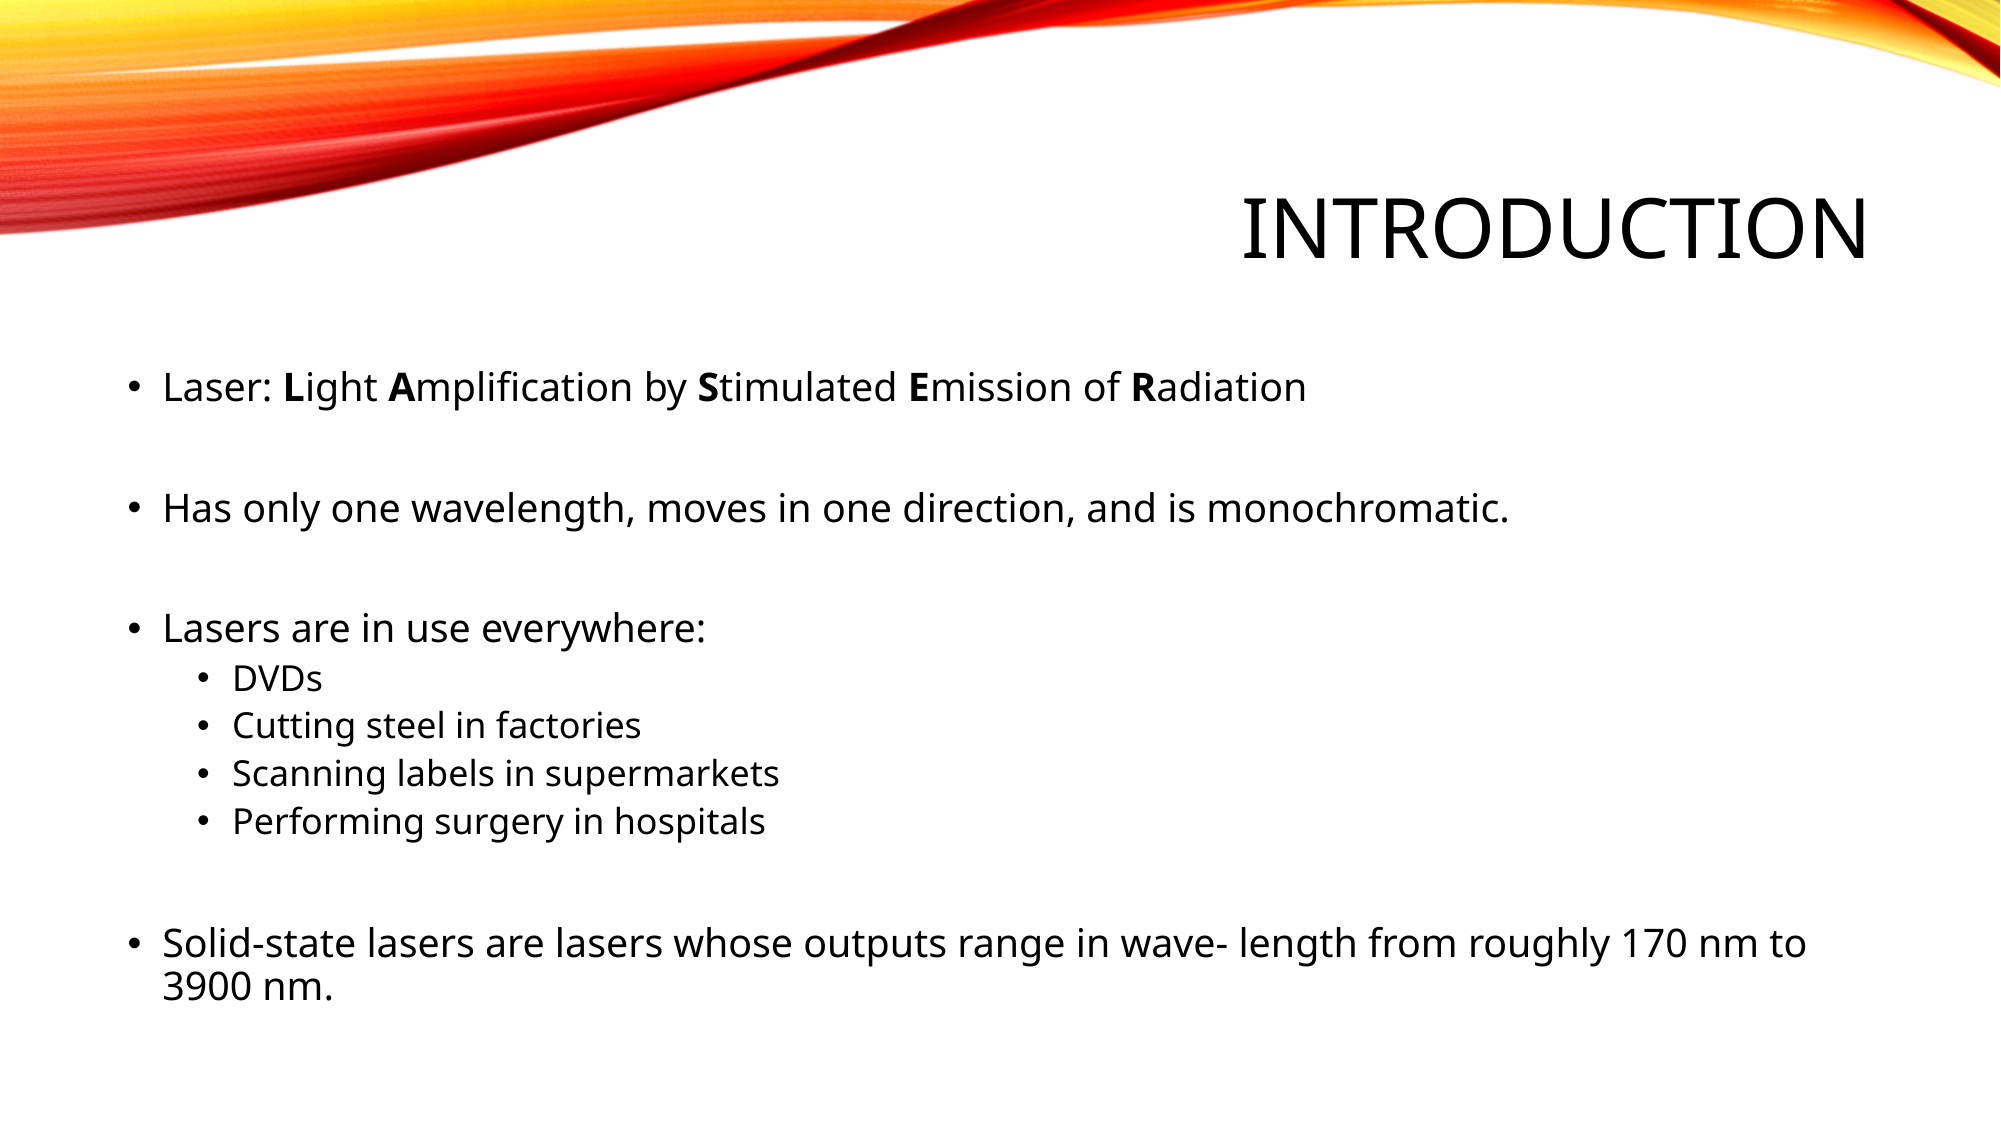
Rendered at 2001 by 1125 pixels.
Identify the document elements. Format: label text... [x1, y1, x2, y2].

list Laser: Light Amplification by Stimulated Emission of Radiation Has only one wavelength, moves in one direction, and is monochromatic. Lasers are in use everywhere: DVDs Cutting steel in factories Scanning labels in supermarkets Performing surgery in hospitals Solid-state lasers are lasers whose outputs range in wave- length from roughly 170 nm to 3900 nm. [112, 360, 1888, 1021]
title Introduction [474, 125, 1888, 338]
picture [0, 0, 2000, 237]
